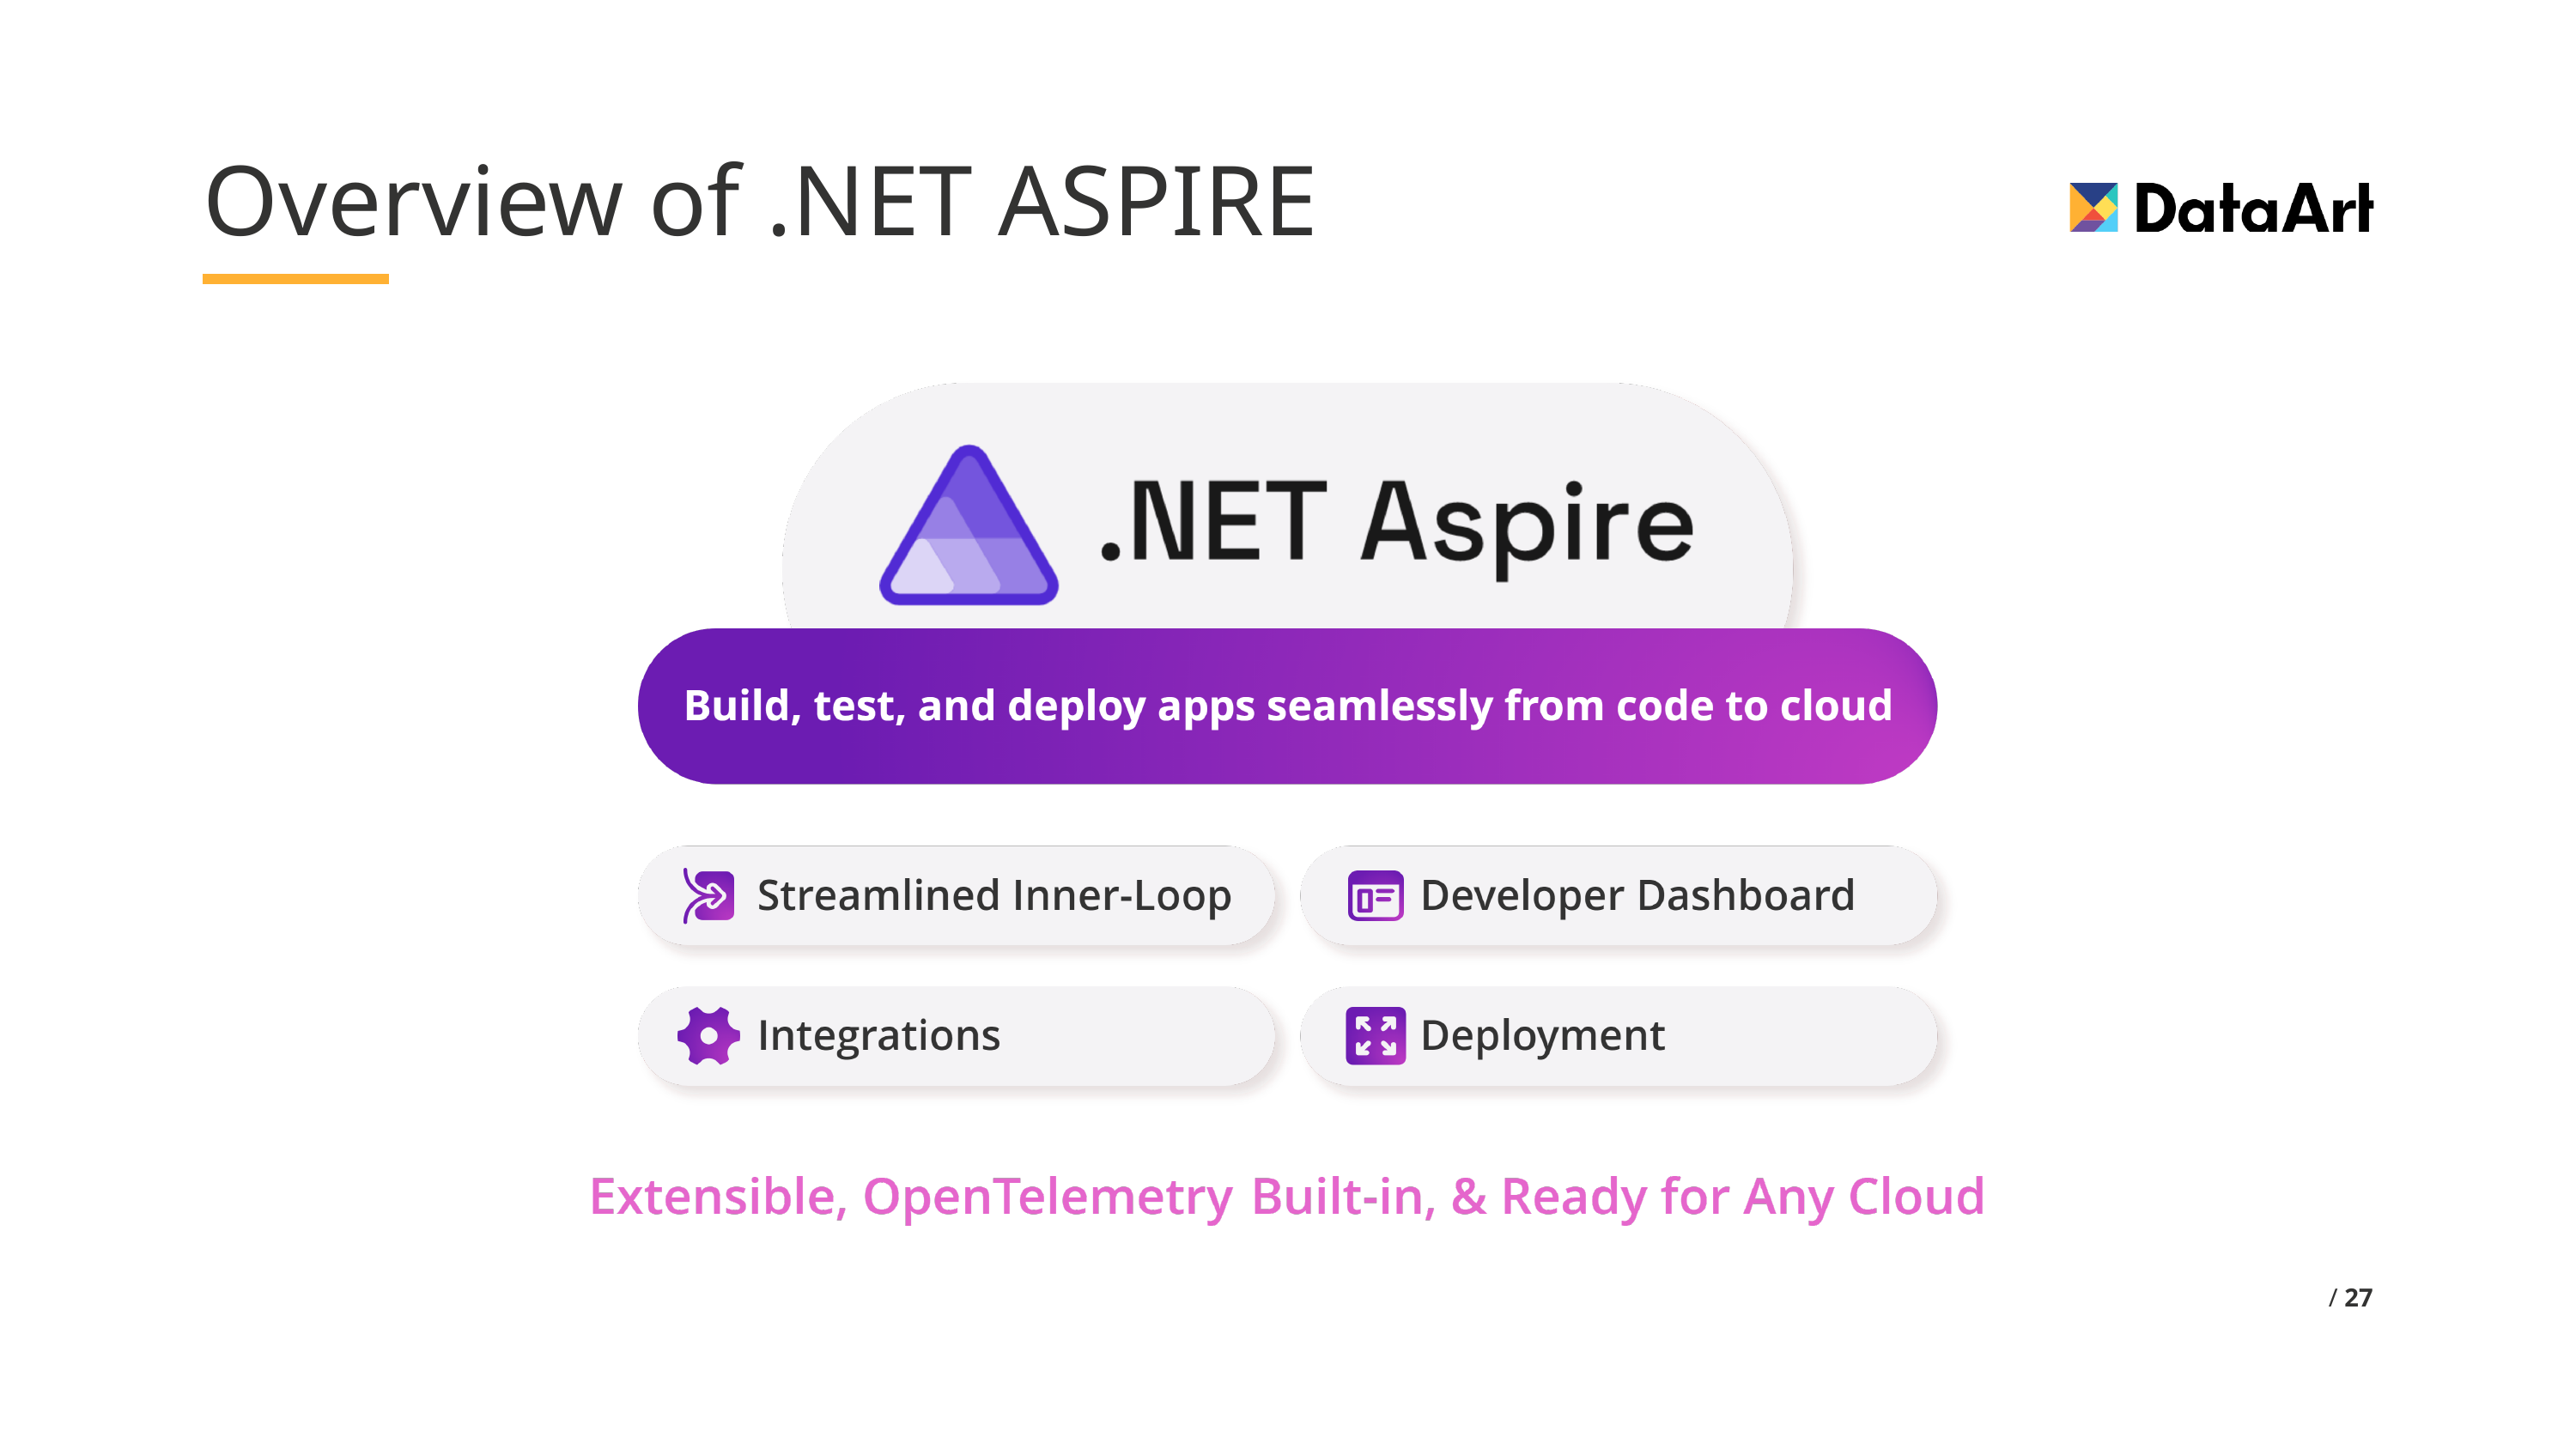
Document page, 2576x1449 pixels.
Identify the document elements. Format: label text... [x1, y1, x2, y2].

slide_number / 27 [2185, 1282, 2373, 1354]
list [398, 374, 2178, 1258]
title Overview of .NET ASPIRE [203, 152, 1882, 279]
